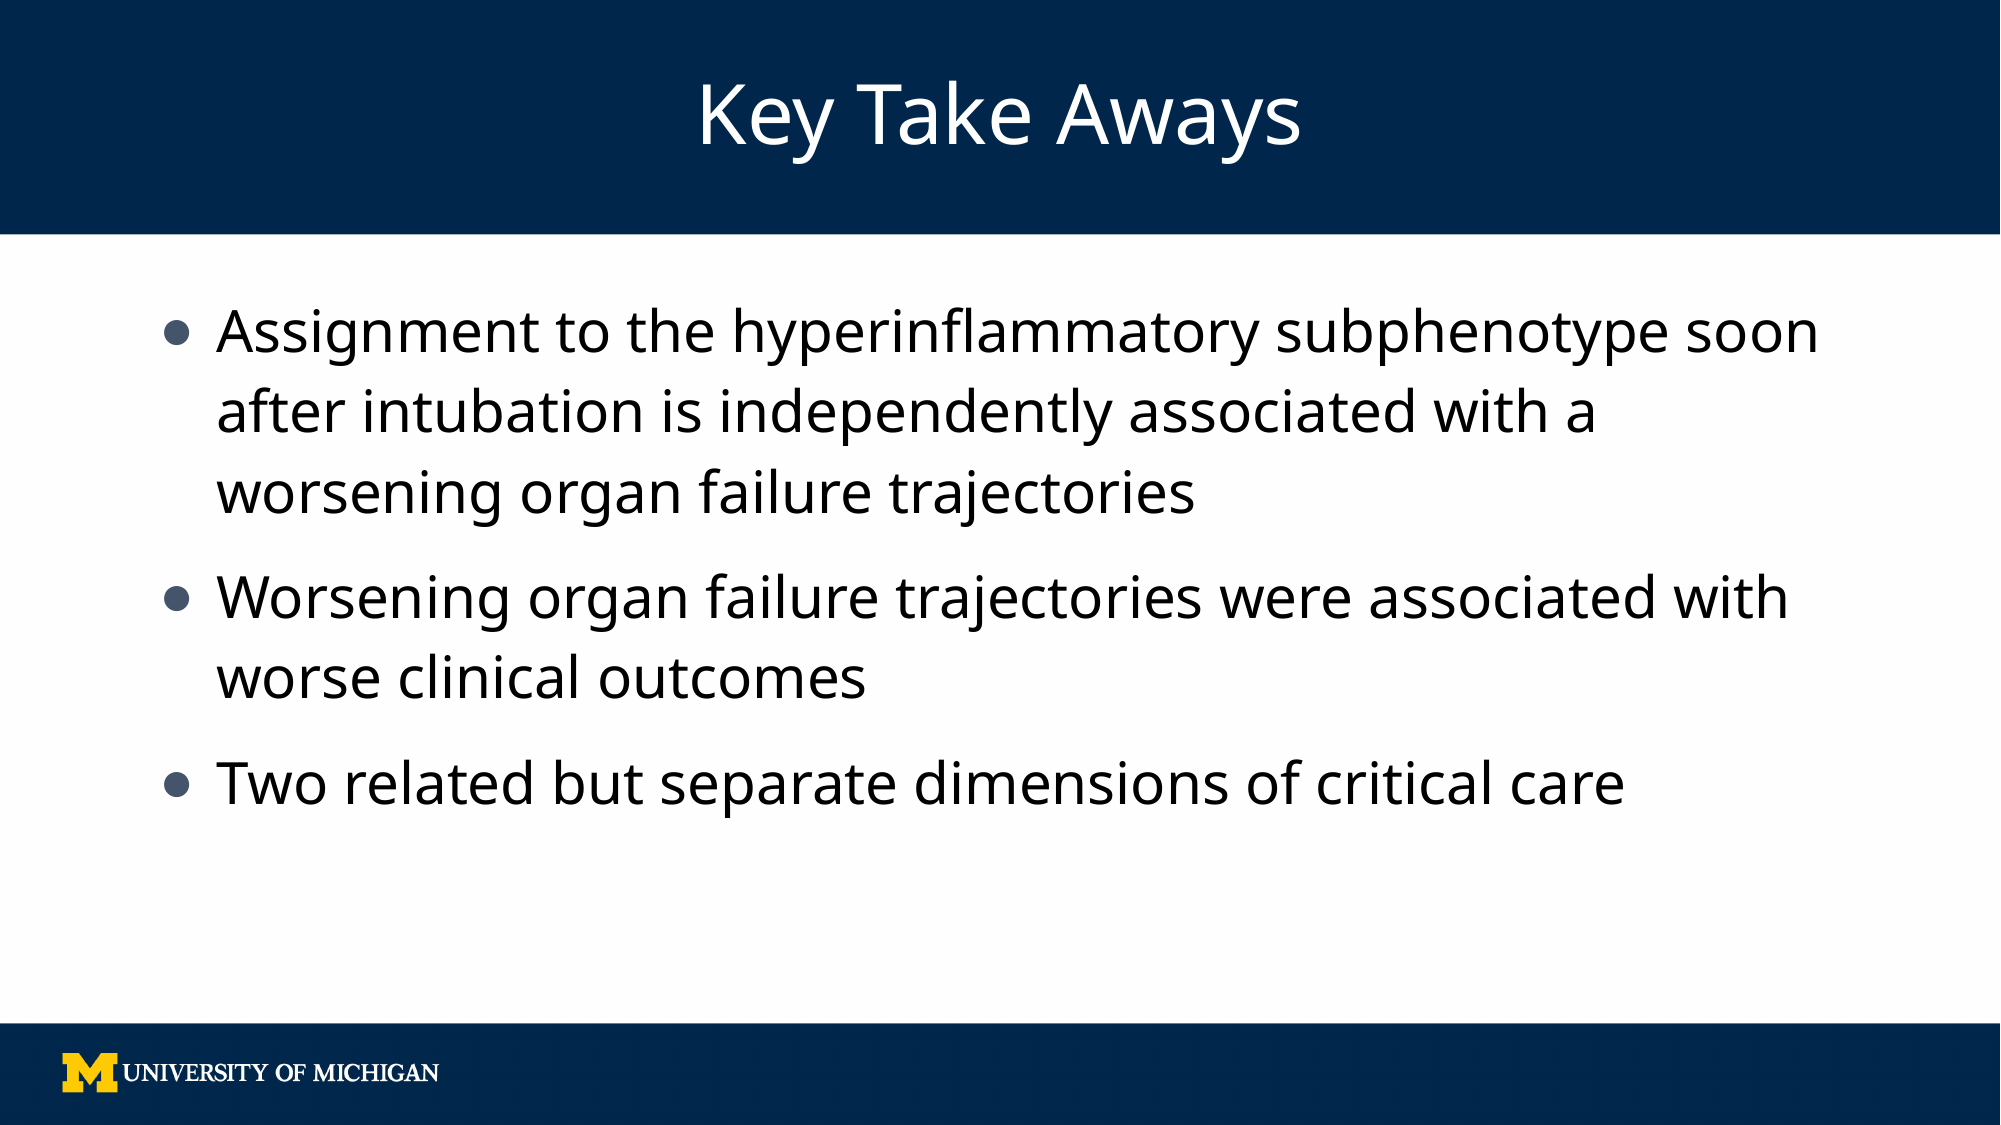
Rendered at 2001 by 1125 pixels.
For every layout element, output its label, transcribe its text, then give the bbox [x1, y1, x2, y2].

text_box Key Take Aways [0, 0, 2000, 235]
picture [0, 235, 2000, 1125]
text_box Assignment to the hyperinflammatory subphenotype soon after intubation is independently associated with a worsening organ failure trajectories Worsening organ failure trajectories were associated with worse clinical outcomes Two related but separate dimensions of critical care [126, 268, 1874, 1021]
